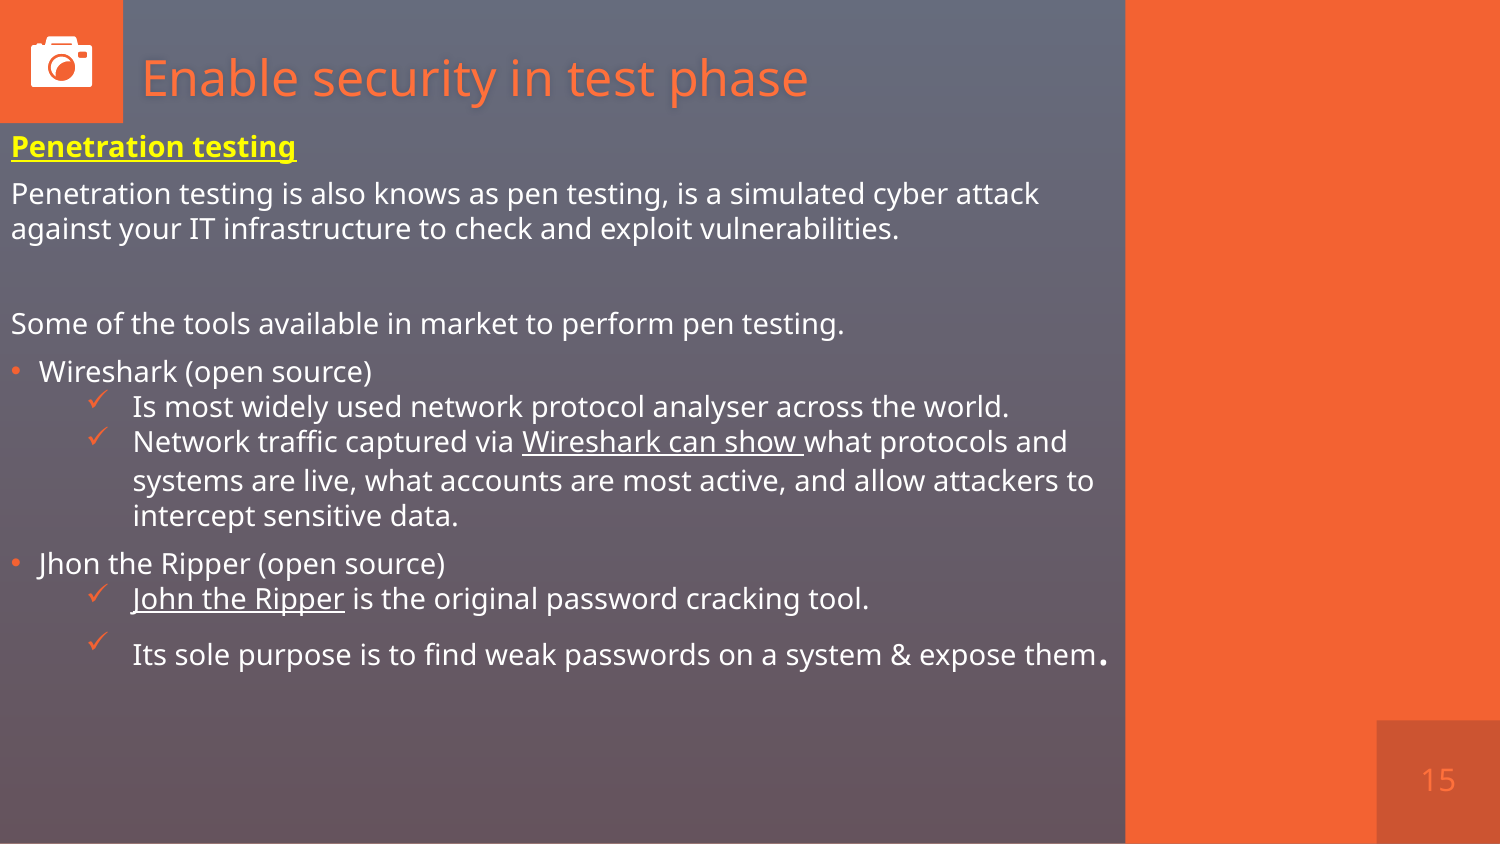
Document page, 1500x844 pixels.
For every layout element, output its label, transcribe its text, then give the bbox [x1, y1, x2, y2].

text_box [30, 35, 93, 88]
list Penetration testing Penetration testing is also knows as pen testing, is a simulated cyber attack against your IT infrastructure to check and exploit vulnerabilities. Some of the tools available in market to perform pen testing. Wireshark (open source) Is most widely used network protocol analyser across the world. Network traffic captured via Wireshark can show what protocols and systems are live, what accounts are most active, and allow attackers to intercept sensitive data. Jhon the Ripper (open source) John the Ripper is the original password cracking tool. Its sole purpose is to find weak passwords on a system & expose them. [10, 128, 1117, 829]
title Enable security in test phase [141, 25, 1071, 108]
slide_number 15 [1376, 720, 1500, 844]
